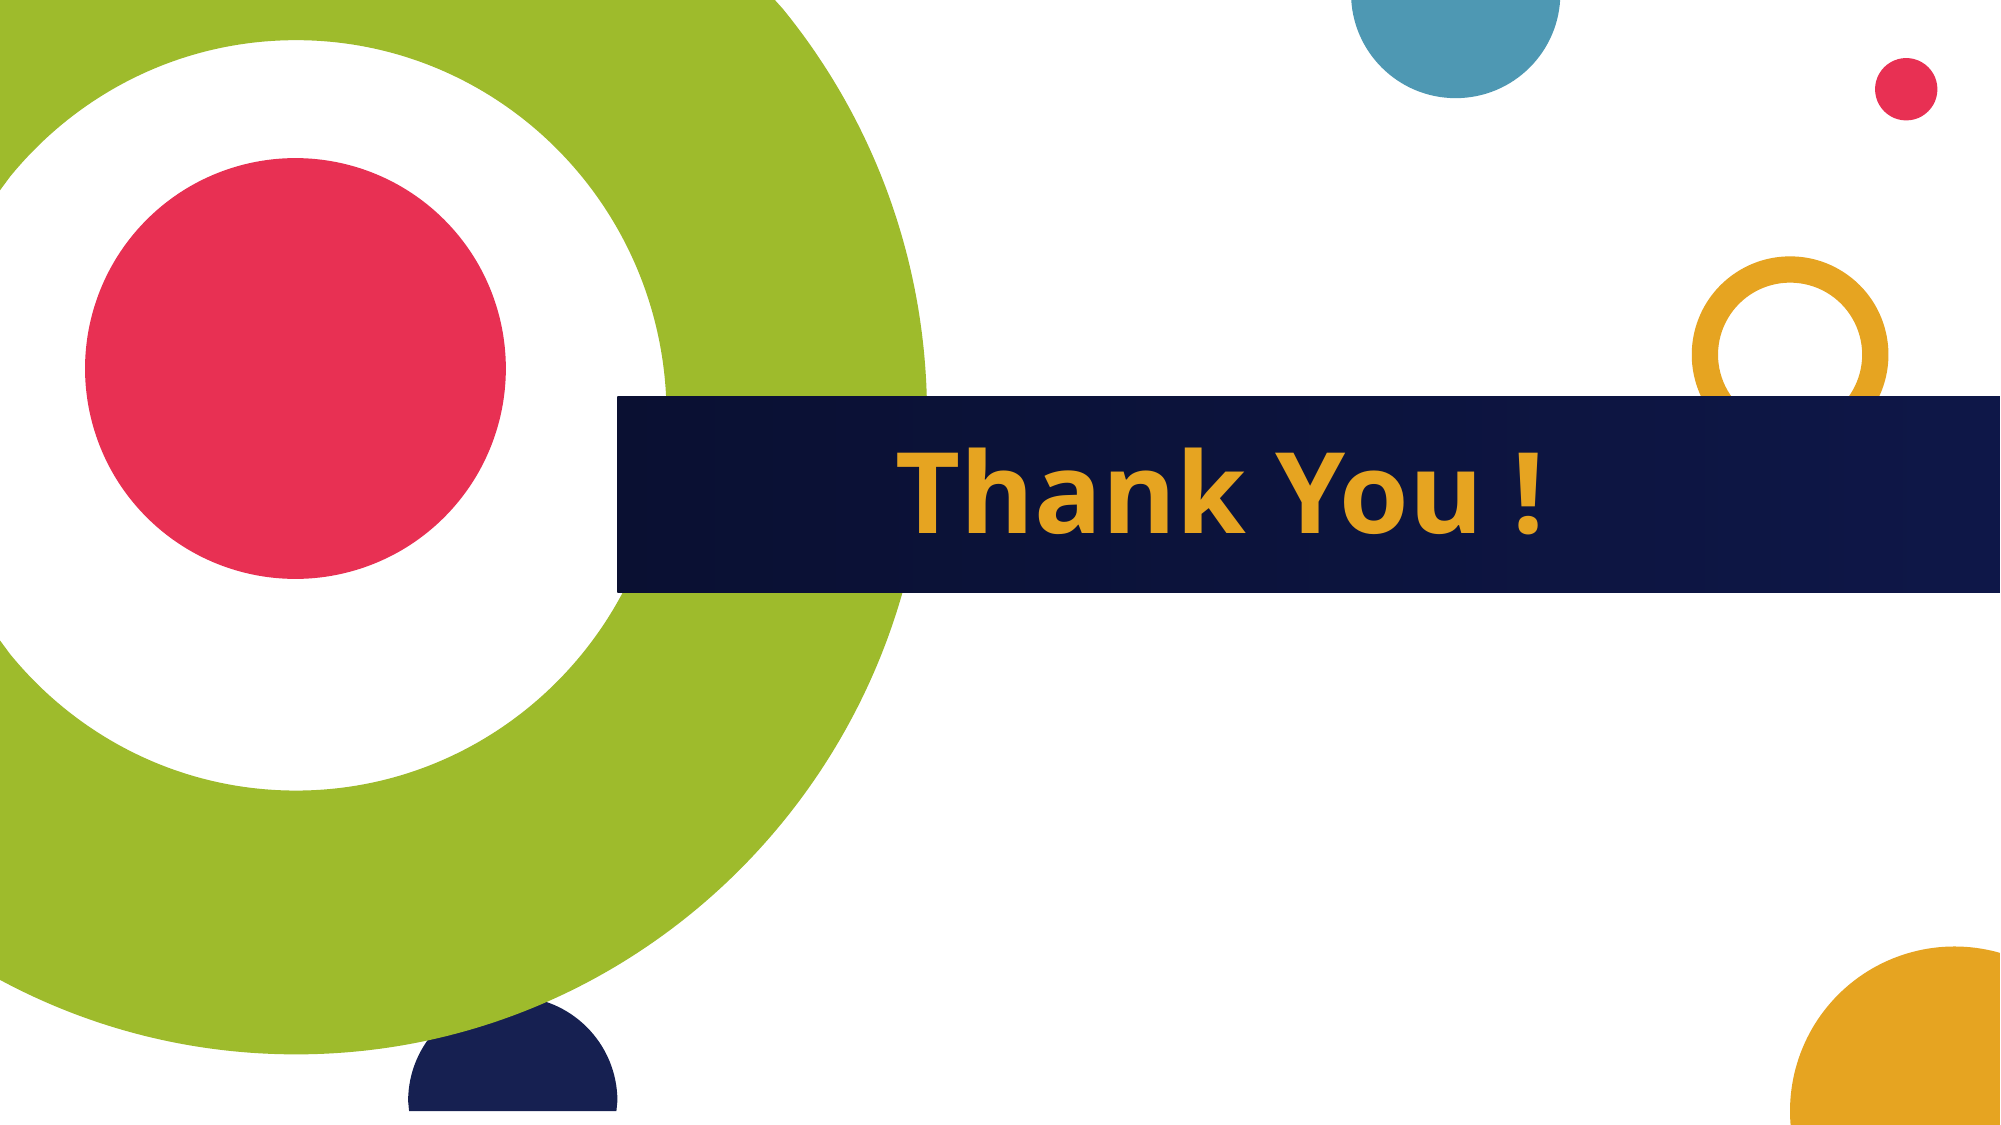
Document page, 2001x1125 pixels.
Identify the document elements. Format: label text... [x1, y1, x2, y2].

text_box [616, 395, 2000, 594]
text_box [407, 1002, 619, 1113]
text_box [1350, 0, 1562, 100]
text_box Thank You ! [880, 413, 1822, 564]
text_box [1874, 57, 1939, 122]
text_box [84, 157, 507, 580]
text_box [1690, 255, 1890, 395]
text_box [0, 594, 904, 1056]
text_box [0, 0, 928, 395]
text_box [1788, 945, 2000, 1125]
